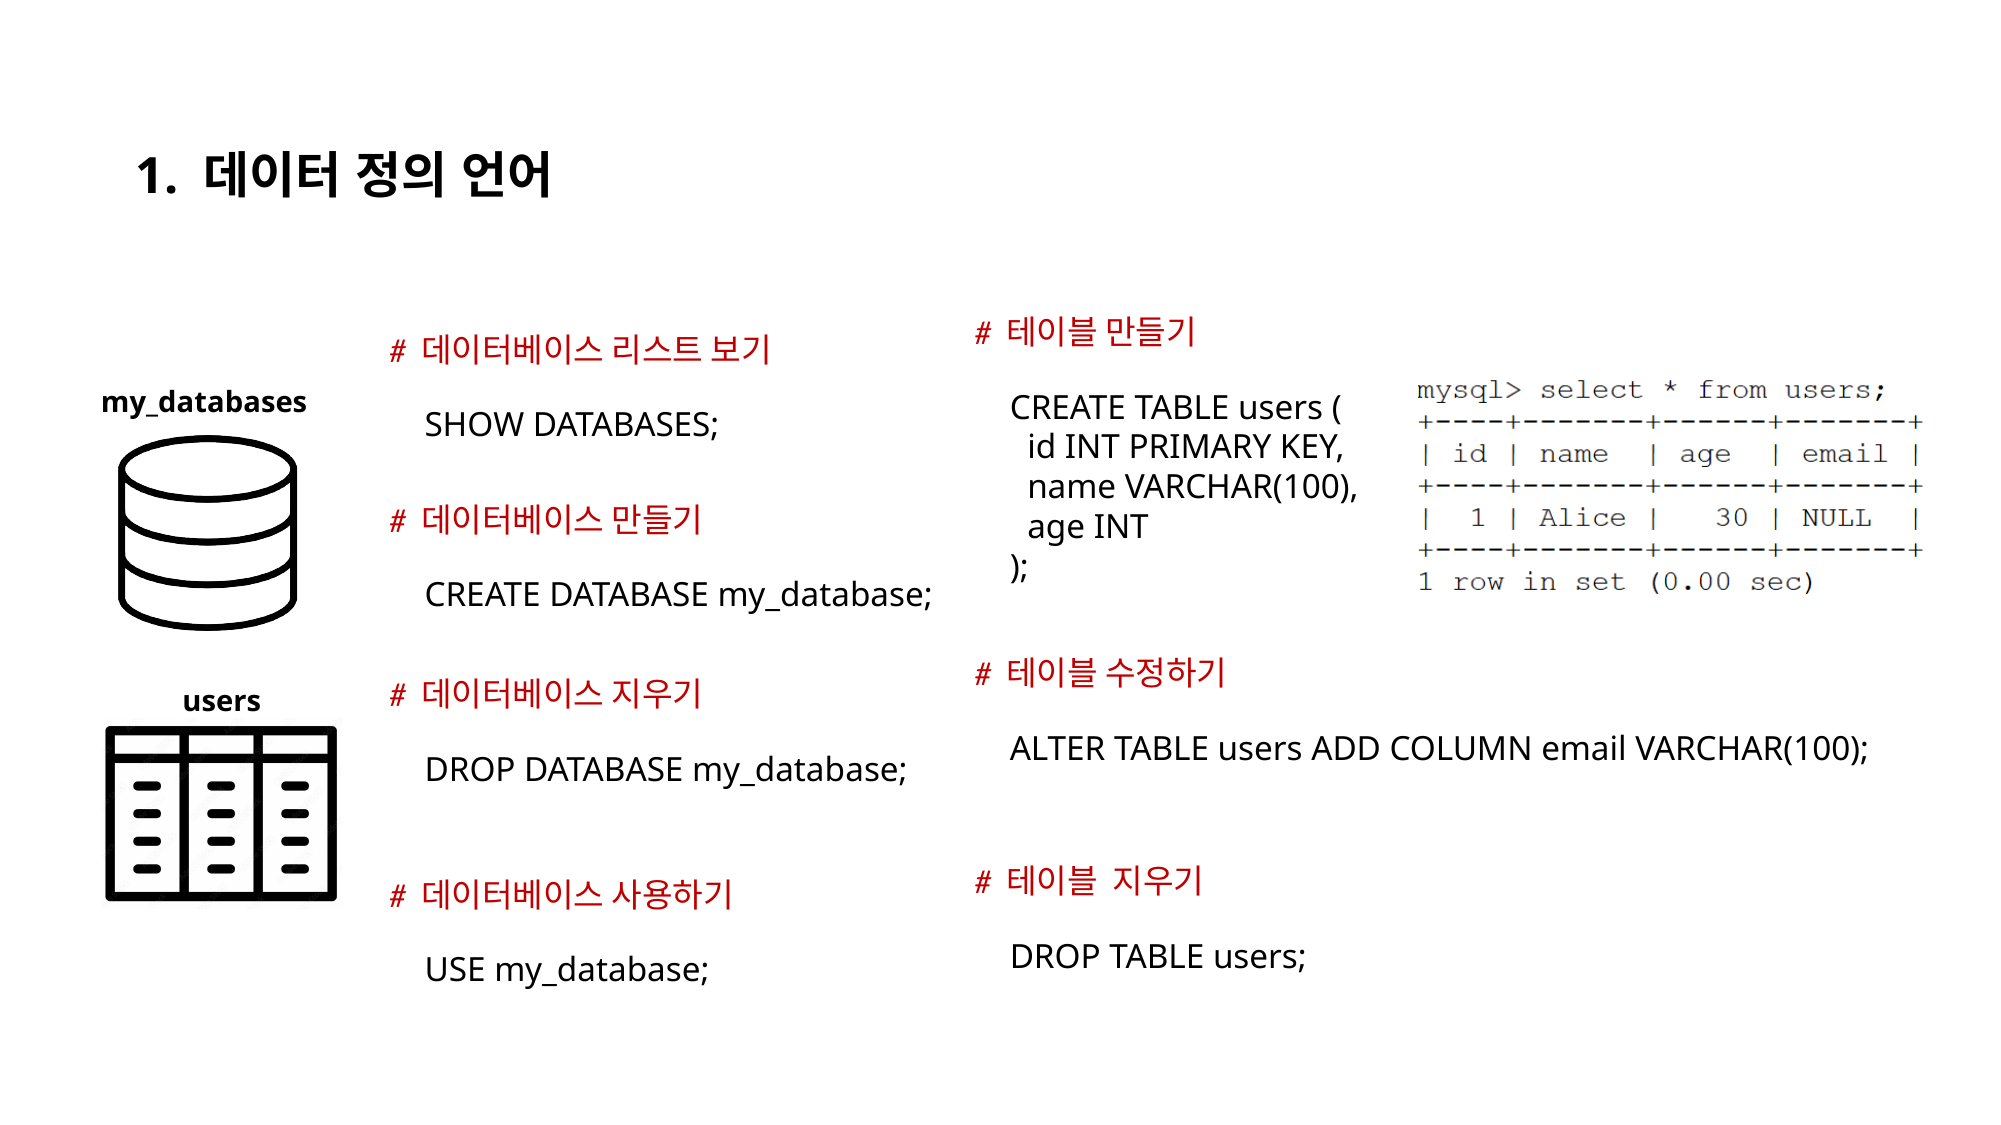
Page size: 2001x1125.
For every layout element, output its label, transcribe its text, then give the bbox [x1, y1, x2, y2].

text_box # 데이터베이스 리스트 보기 [374, 321, 1078, 377]
picture [1418, 372, 1949, 594]
text_box # 데이터베이스 만들기 [374, 491, 994, 547]
text_box CREATE TABLE users ( id INT PRIMARY KEY, name VARCHAR(100), age INT ); [994, 378, 1418, 593]
text_box # 데이터베이스 지우기 [374, 665, 1078, 721]
text_box ALTER TABLE users ADD COLUMN email VARCHAR(100); [994, 719, 1918, 775]
text_box # 테이블 만들기 [959, 303, 1883, 359]
text_box DROP DATABASE my_database; [409, 740, 966, 796]
text_box # 테이블 지우기 [959, 852, 1883, 908]
text_box DROP TABLE users; [994, 927, 1918, 983]
text_box CREATE DATABASE my_database; [409, 566, 1113, 621]
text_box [100, 383, 343, 909]
text_box SHOW DATABASES; [409, 396, 994, 451]
text_box # 테이블 수정하기 [959, 645, 1883, 700]
text_box # 데이터베이스 사용하기 [374, 866, 1078, 922]
text_box USE my_database; [409, 941, 1113, 996]
text_box 1. 데이터 정의 언어 [120, 135, 604, 211]
